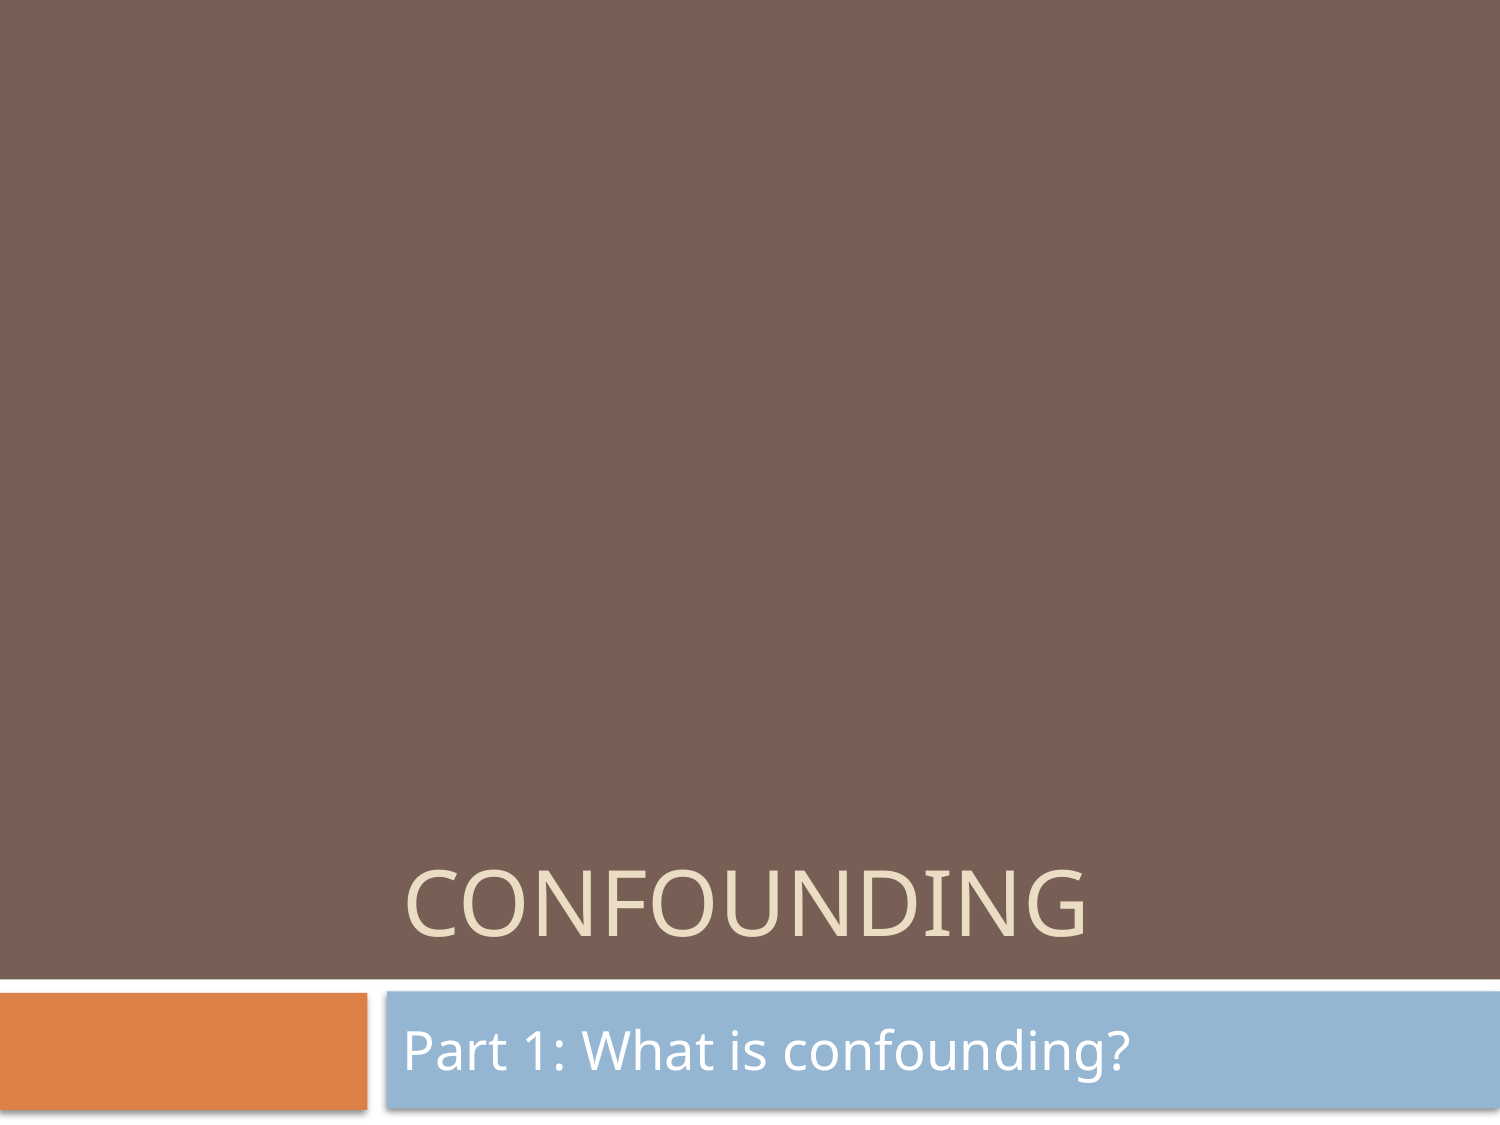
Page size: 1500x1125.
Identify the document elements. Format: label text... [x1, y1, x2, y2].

title Confounding [387, 662, 1450, 963]
subtitle Part 1: What is confounding? [387, 992, 1488, 1105]
